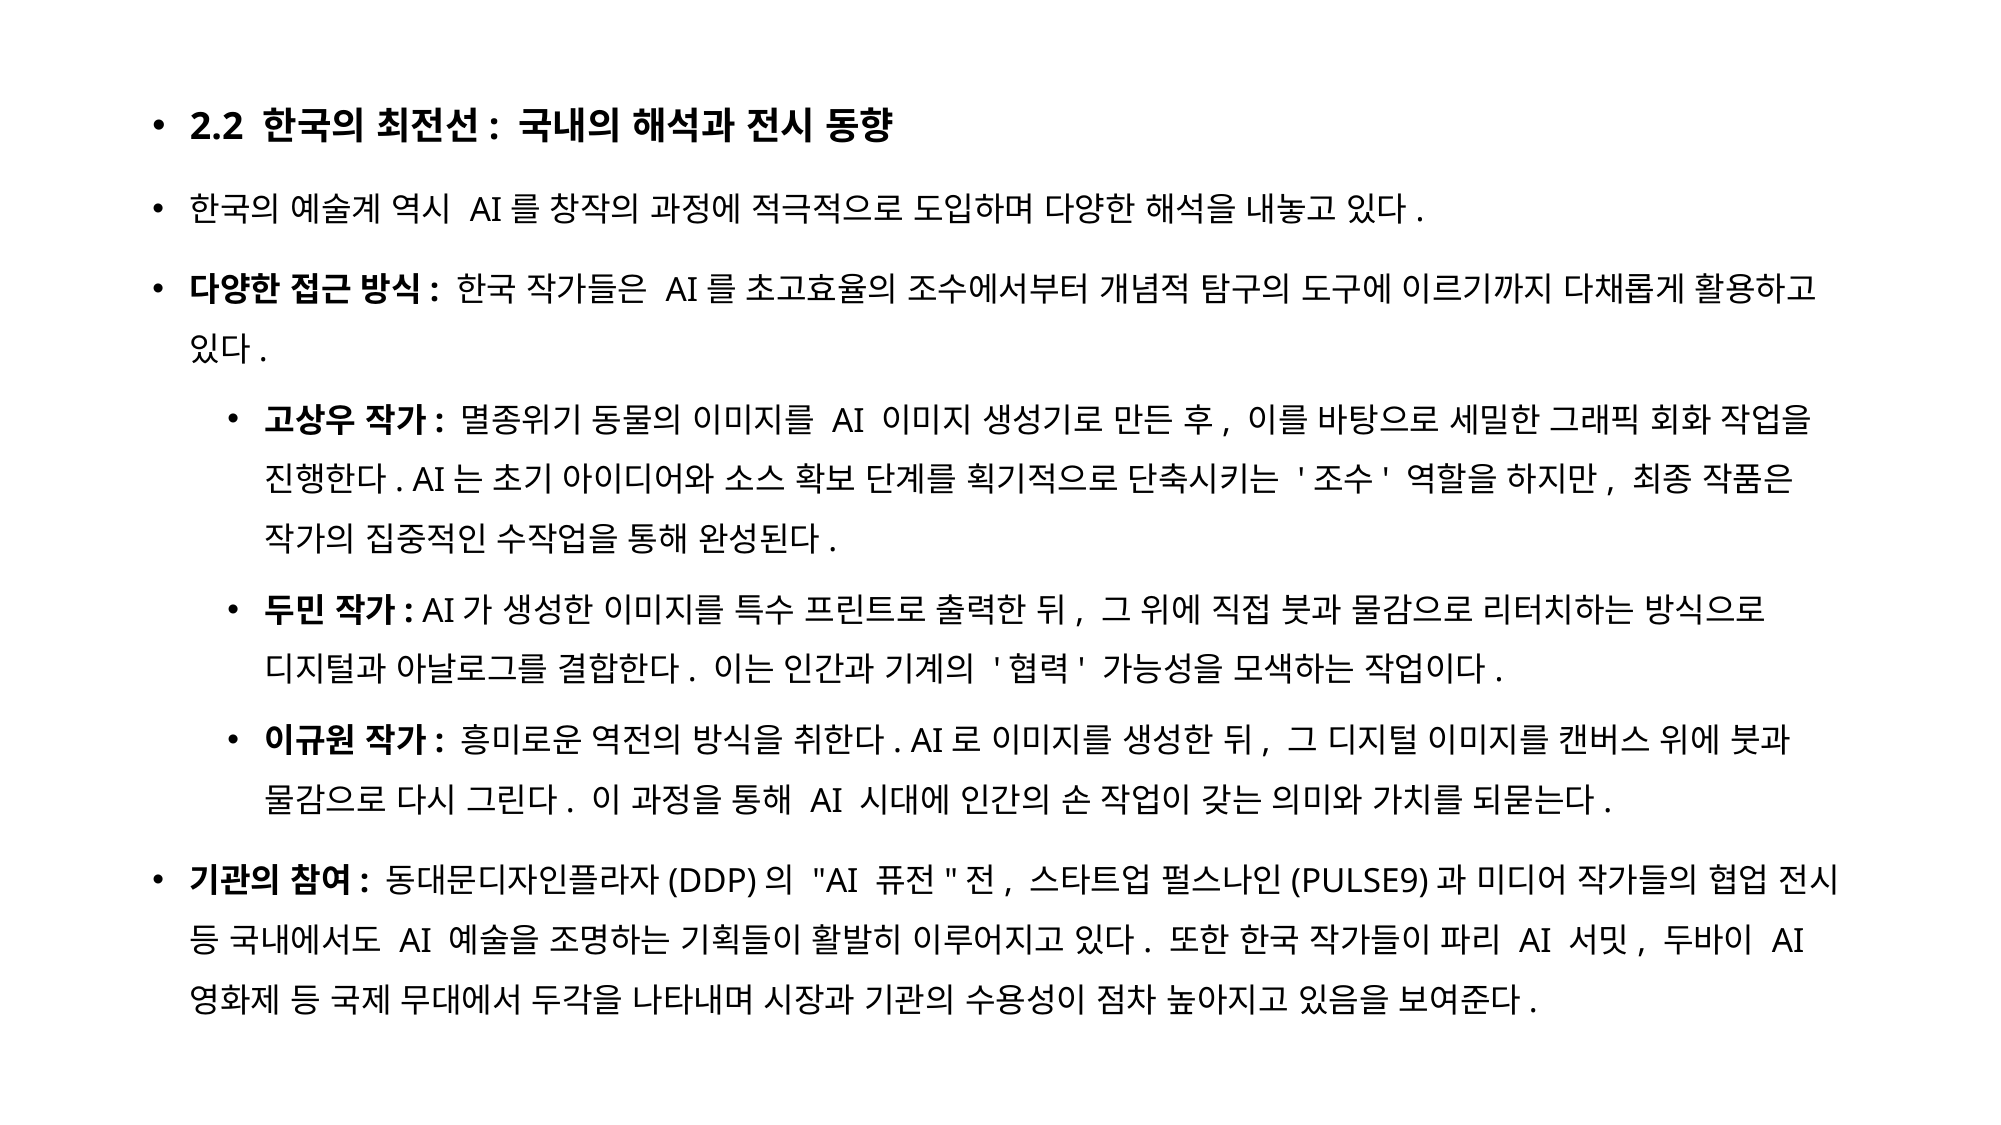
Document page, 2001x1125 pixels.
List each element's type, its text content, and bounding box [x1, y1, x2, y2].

list 2.2 한국의 최전선: 국내의 해석과 전시 동향 한국의 예술계 역시 AI를 창작의 과정에 적극적으로 도입하며 다양한 해석을 내놓고 있다. 다양한 접근 방식: 한국 작가들은 AI를 초고효율의 조수에서부터 개념적 탐구의 도구에 이르기까지 다채롭게 활용하고 있다. 고상우 작가: 멸종위기 동물의 이미지를 AI 이미지 생성기로 만든 후, 이를 바탕으로 세밀한 그래픽 회화 작업을 진행한다. AI는 초기 아이디어와 소스 확보 단계를 획기적으로 단축시키는 '조수' 역할을 하지만, 최종 작품은 작가의 집중적인 수작업을 통해 완성된다. 두민 작가: AI가 생성한 이미지를 특수 프린트로 출력한 뒤, 그 위에 직접 붓과 물감으로 리터치하는 방식으로 디지털과 아날로그를 결합한다. 이는 인간과 기계의 '협력' 가능성을 모색하는 작업이다. 이규원 작가: 흥미로운 역전의 방식을 취한다. AI로 이미지를 생성한 뒤, 그 디지털 이미지를 캔버스 위에 붓과 물감으로 다시 그린다. 이 과정을 통해 AI 시대에 인간의 손 작업이 갖는 의미와 가치를 되묻는다. 기관의 참여: 동대문디자인플라자(DDP)의 "AI 퓨전"전, 스타트업 펄스나인(PULSE9)과 미디어 작가들의 협업 전시 등 국내에서도 AI 예술을 조명하는 기획들이 활발히 이루어지고 있다. 또한 한국 작가들이 파리 AI 서밋, 두바이 AI 영화제 등 국제 무대에서 두각을 나타내며 시장과 기관의 수용성이 점차 높아지고 있음을 보여준다. [137, 72, 1863, 1091]
